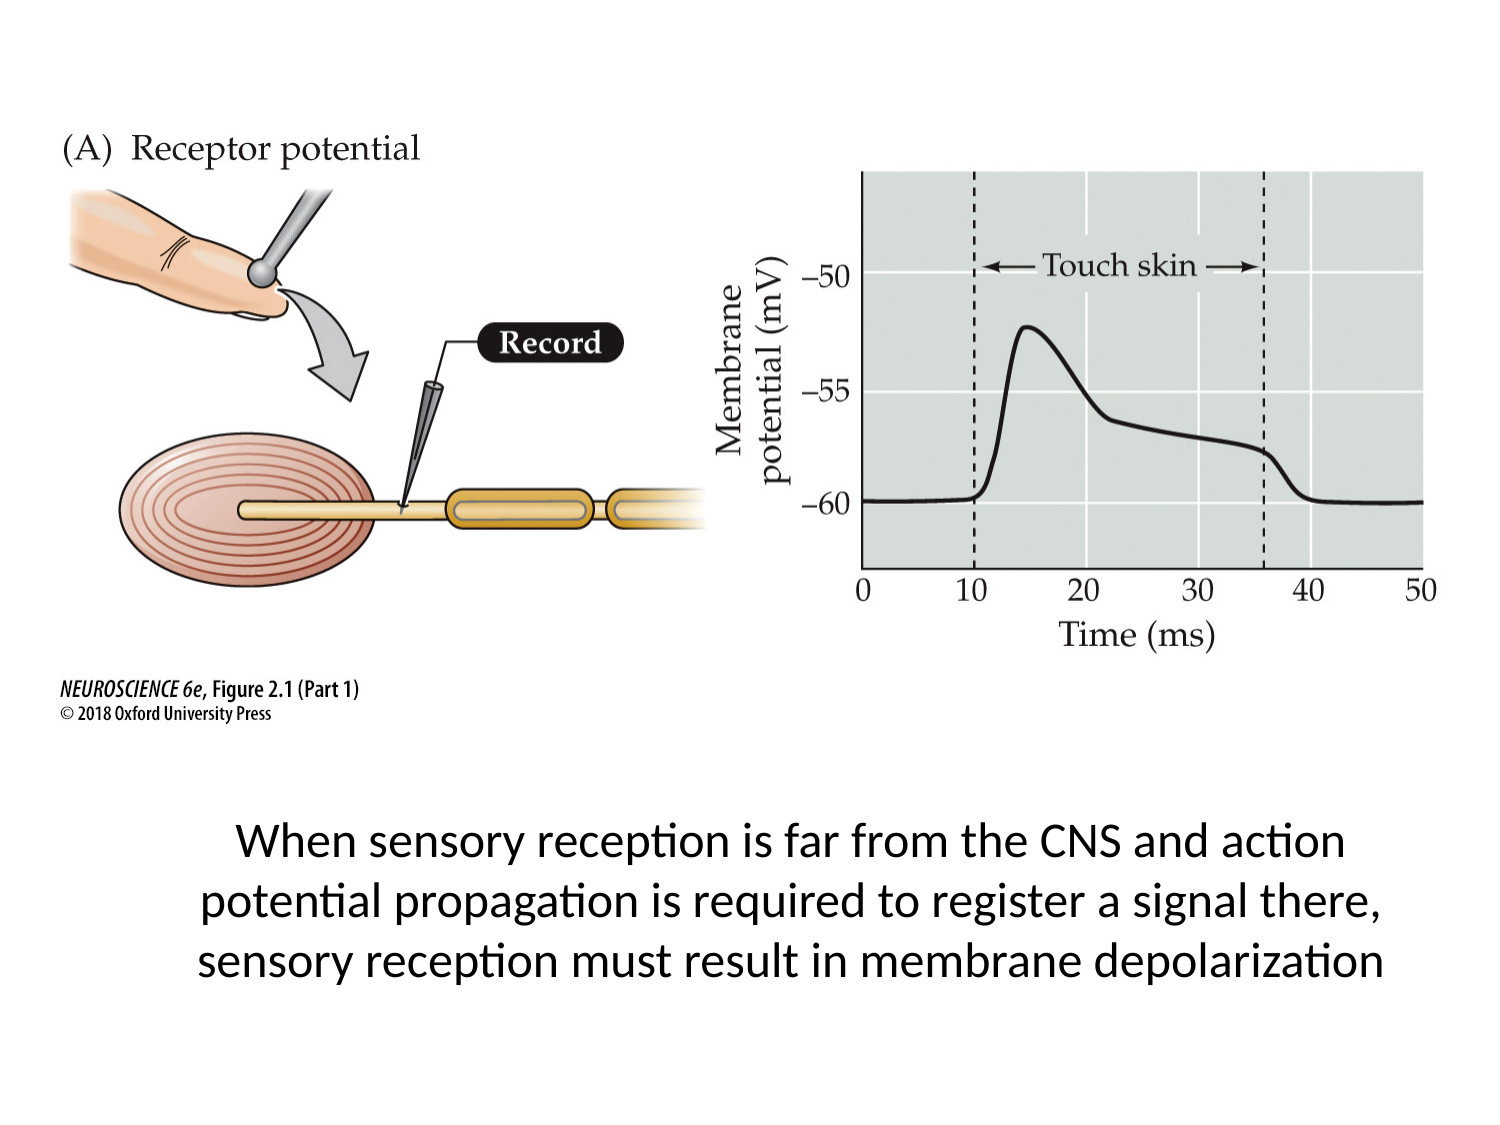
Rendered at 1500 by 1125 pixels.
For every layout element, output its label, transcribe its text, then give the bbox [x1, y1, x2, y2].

picture [49, 116, 1451, 728]
text_box When sensory reception is far from the CNS and action potential propagation is required to register a signal there, sensory reception must result in membrane depolarization [132, 800, 1450, 996]
